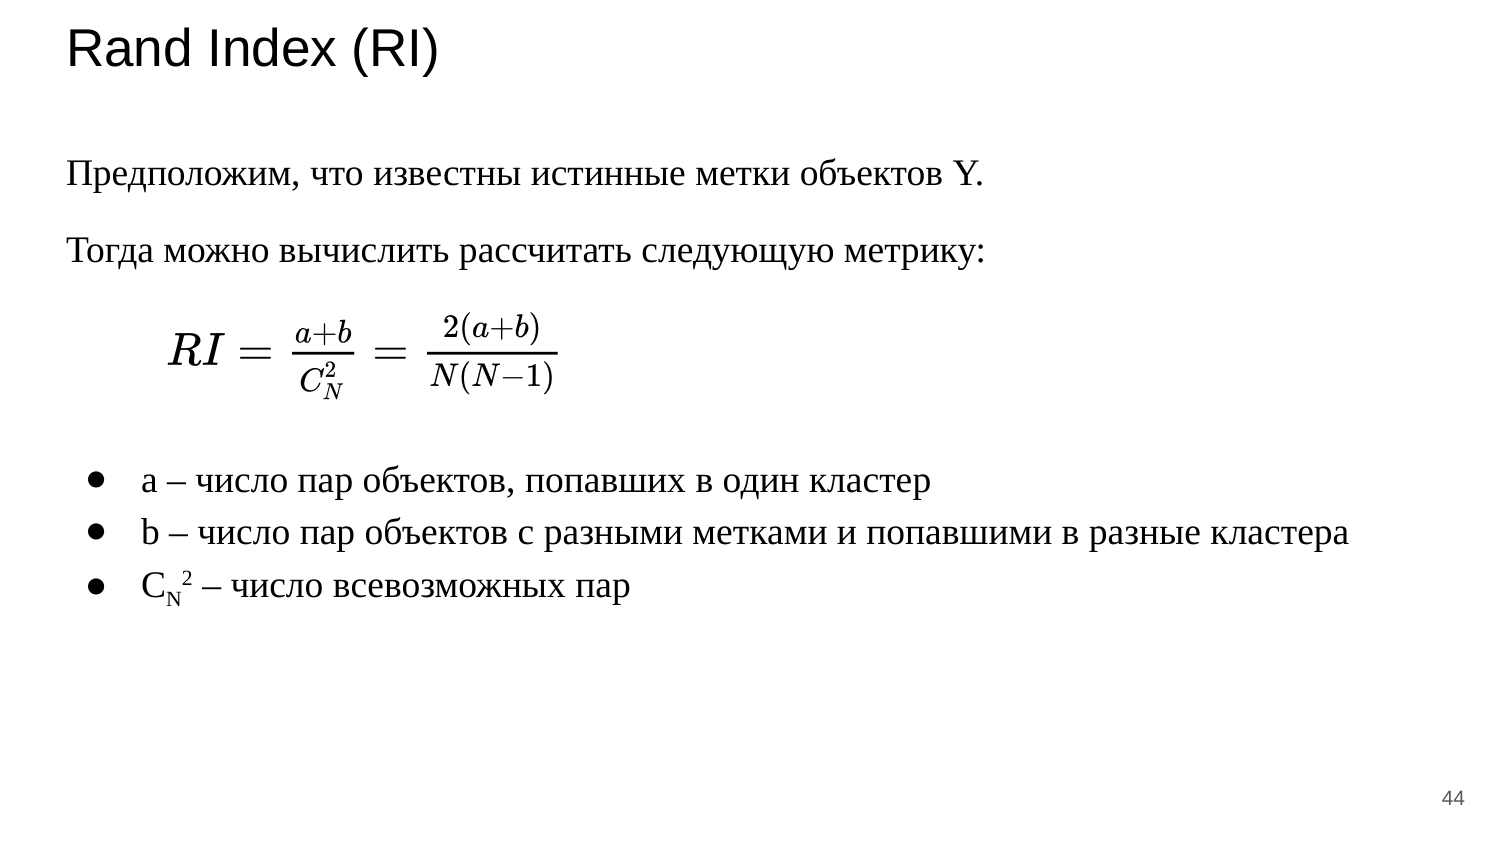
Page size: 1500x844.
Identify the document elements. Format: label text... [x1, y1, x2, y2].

picture [166, 309, 563, 404]
title Rand Index (RI) [51, 0, 1449, 92]
list Предположим, что известны истинные метки объектов Y. Тогда можно вычислить рассчитать следующую метрику: a – число пар объектов, попавших в один кластер b – число пар объектов с разными метками и попавшими в разные кластера СN2 – число всевозможных пар [51, 126, 1449, 792]
slide_number ‹#› [1389, 764, 1480, 830]
